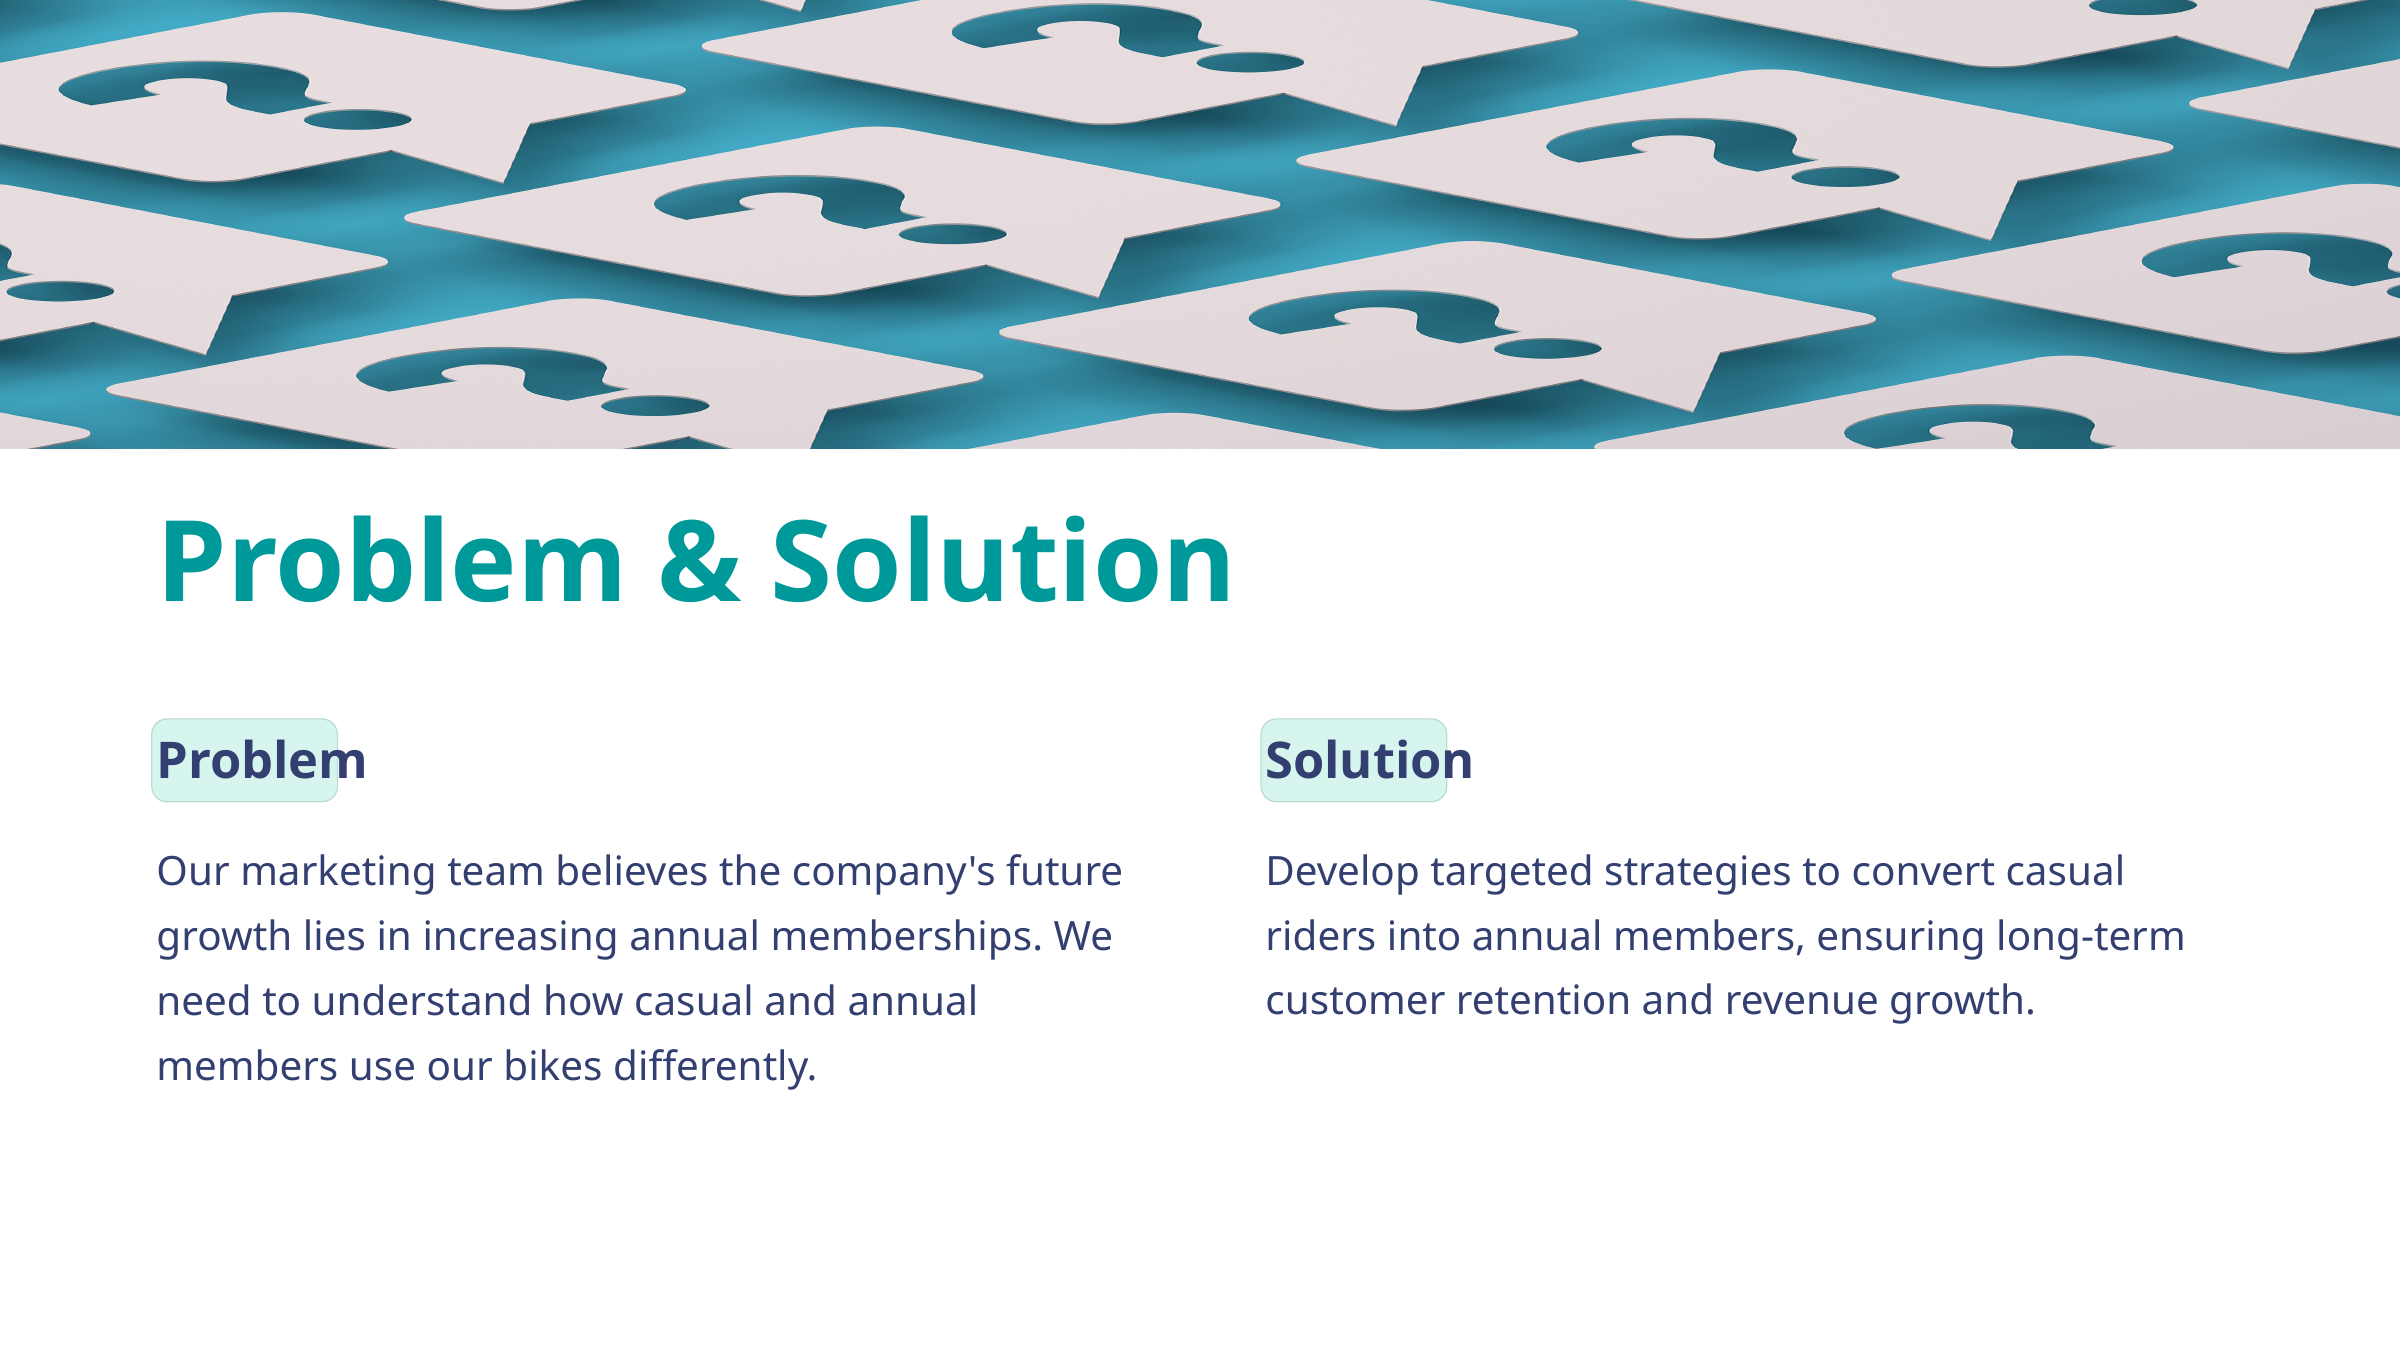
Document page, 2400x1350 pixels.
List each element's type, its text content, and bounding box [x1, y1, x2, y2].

text_box Develop targeted strategies to convert casual riders into annual members, ensuring long-term customer retention and revenue growth. [1250, 821, 2260, 1016]
text_box Solution [1250, 717, 1757, 781]
text_box [0, 449, 2400, 1350]
text_box Problem & Solution [141, 489, 1340, 617]
text_box Problem [141, 717, 648, 781]
picture [0, 0, 2400, 449]
text_box Our marketing team believes the company's future growth lies in increasing annual memberships. We need to understand how casual and annual members use our bikes differently. [141, 821, 1151, 1081]
